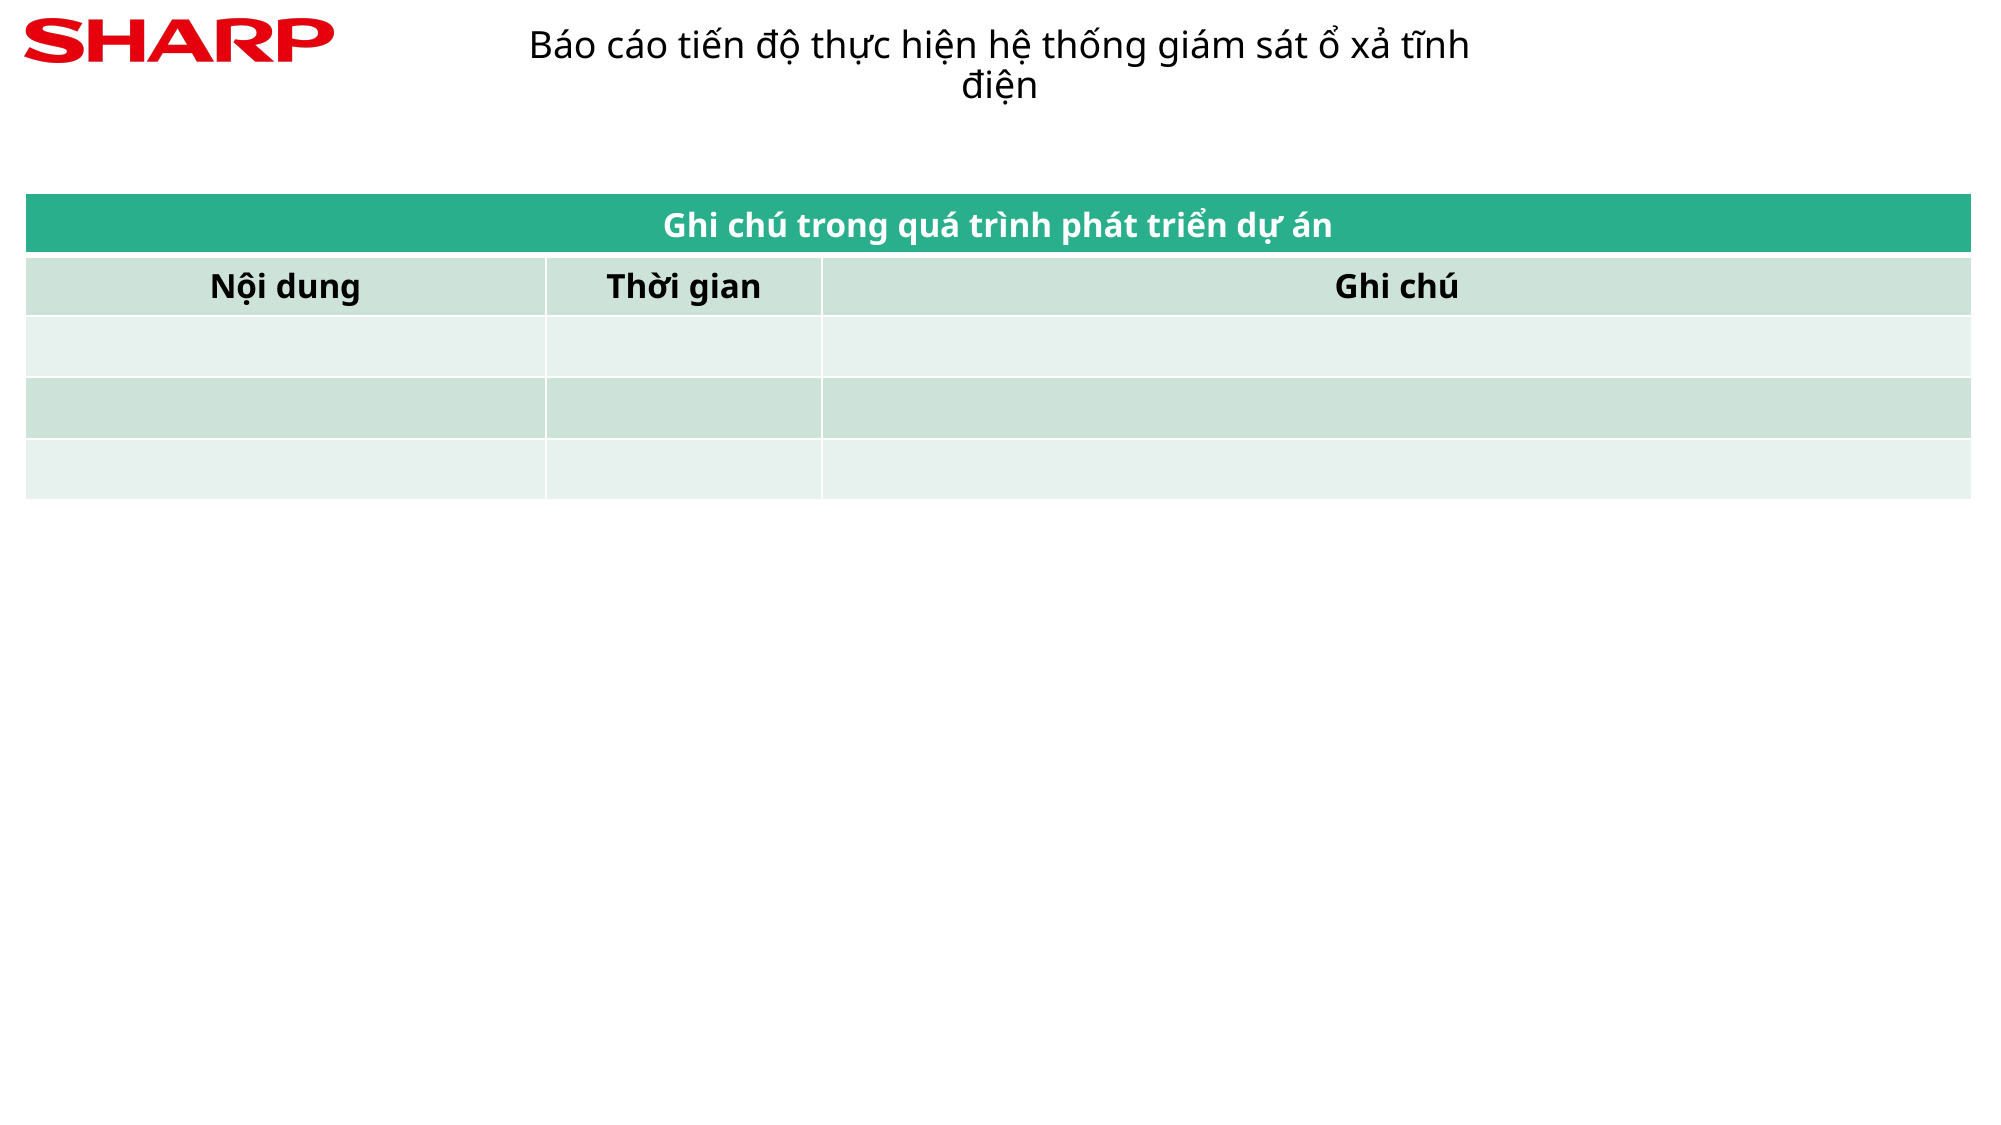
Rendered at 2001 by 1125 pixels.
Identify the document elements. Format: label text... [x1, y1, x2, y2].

table_cell [823, 317, 1971, 376]
picture [24, 18, 334, 63]
table_cell [26, 378, 545, 438]
table_cell Thời gian [547, 258, 821, 315]
subtitle Báo cáo tiến độ thực hiện hệ thống giám sát ổ xả tĩnh điện [495, 18, 1505, 80]
table_cell [547, 317, 821, 376]
table_cell [823, 378, 1971, 438]
table_cell Nội dung [26, 258, 545, 315]
table_cell [823, 440, 1971, 499]
table_cell [26, 440, 545, 499]
table_header Ghi chú trong quá trình phát triển dự án [26, 194, 1971, 252]
table_cell [547, 378, 821, 438]
table_cell [26, 317, 545, 376]
table_cell Ghi chú [823, 258, 1971, 315]
table_cell [547, 440, 821, 499]
